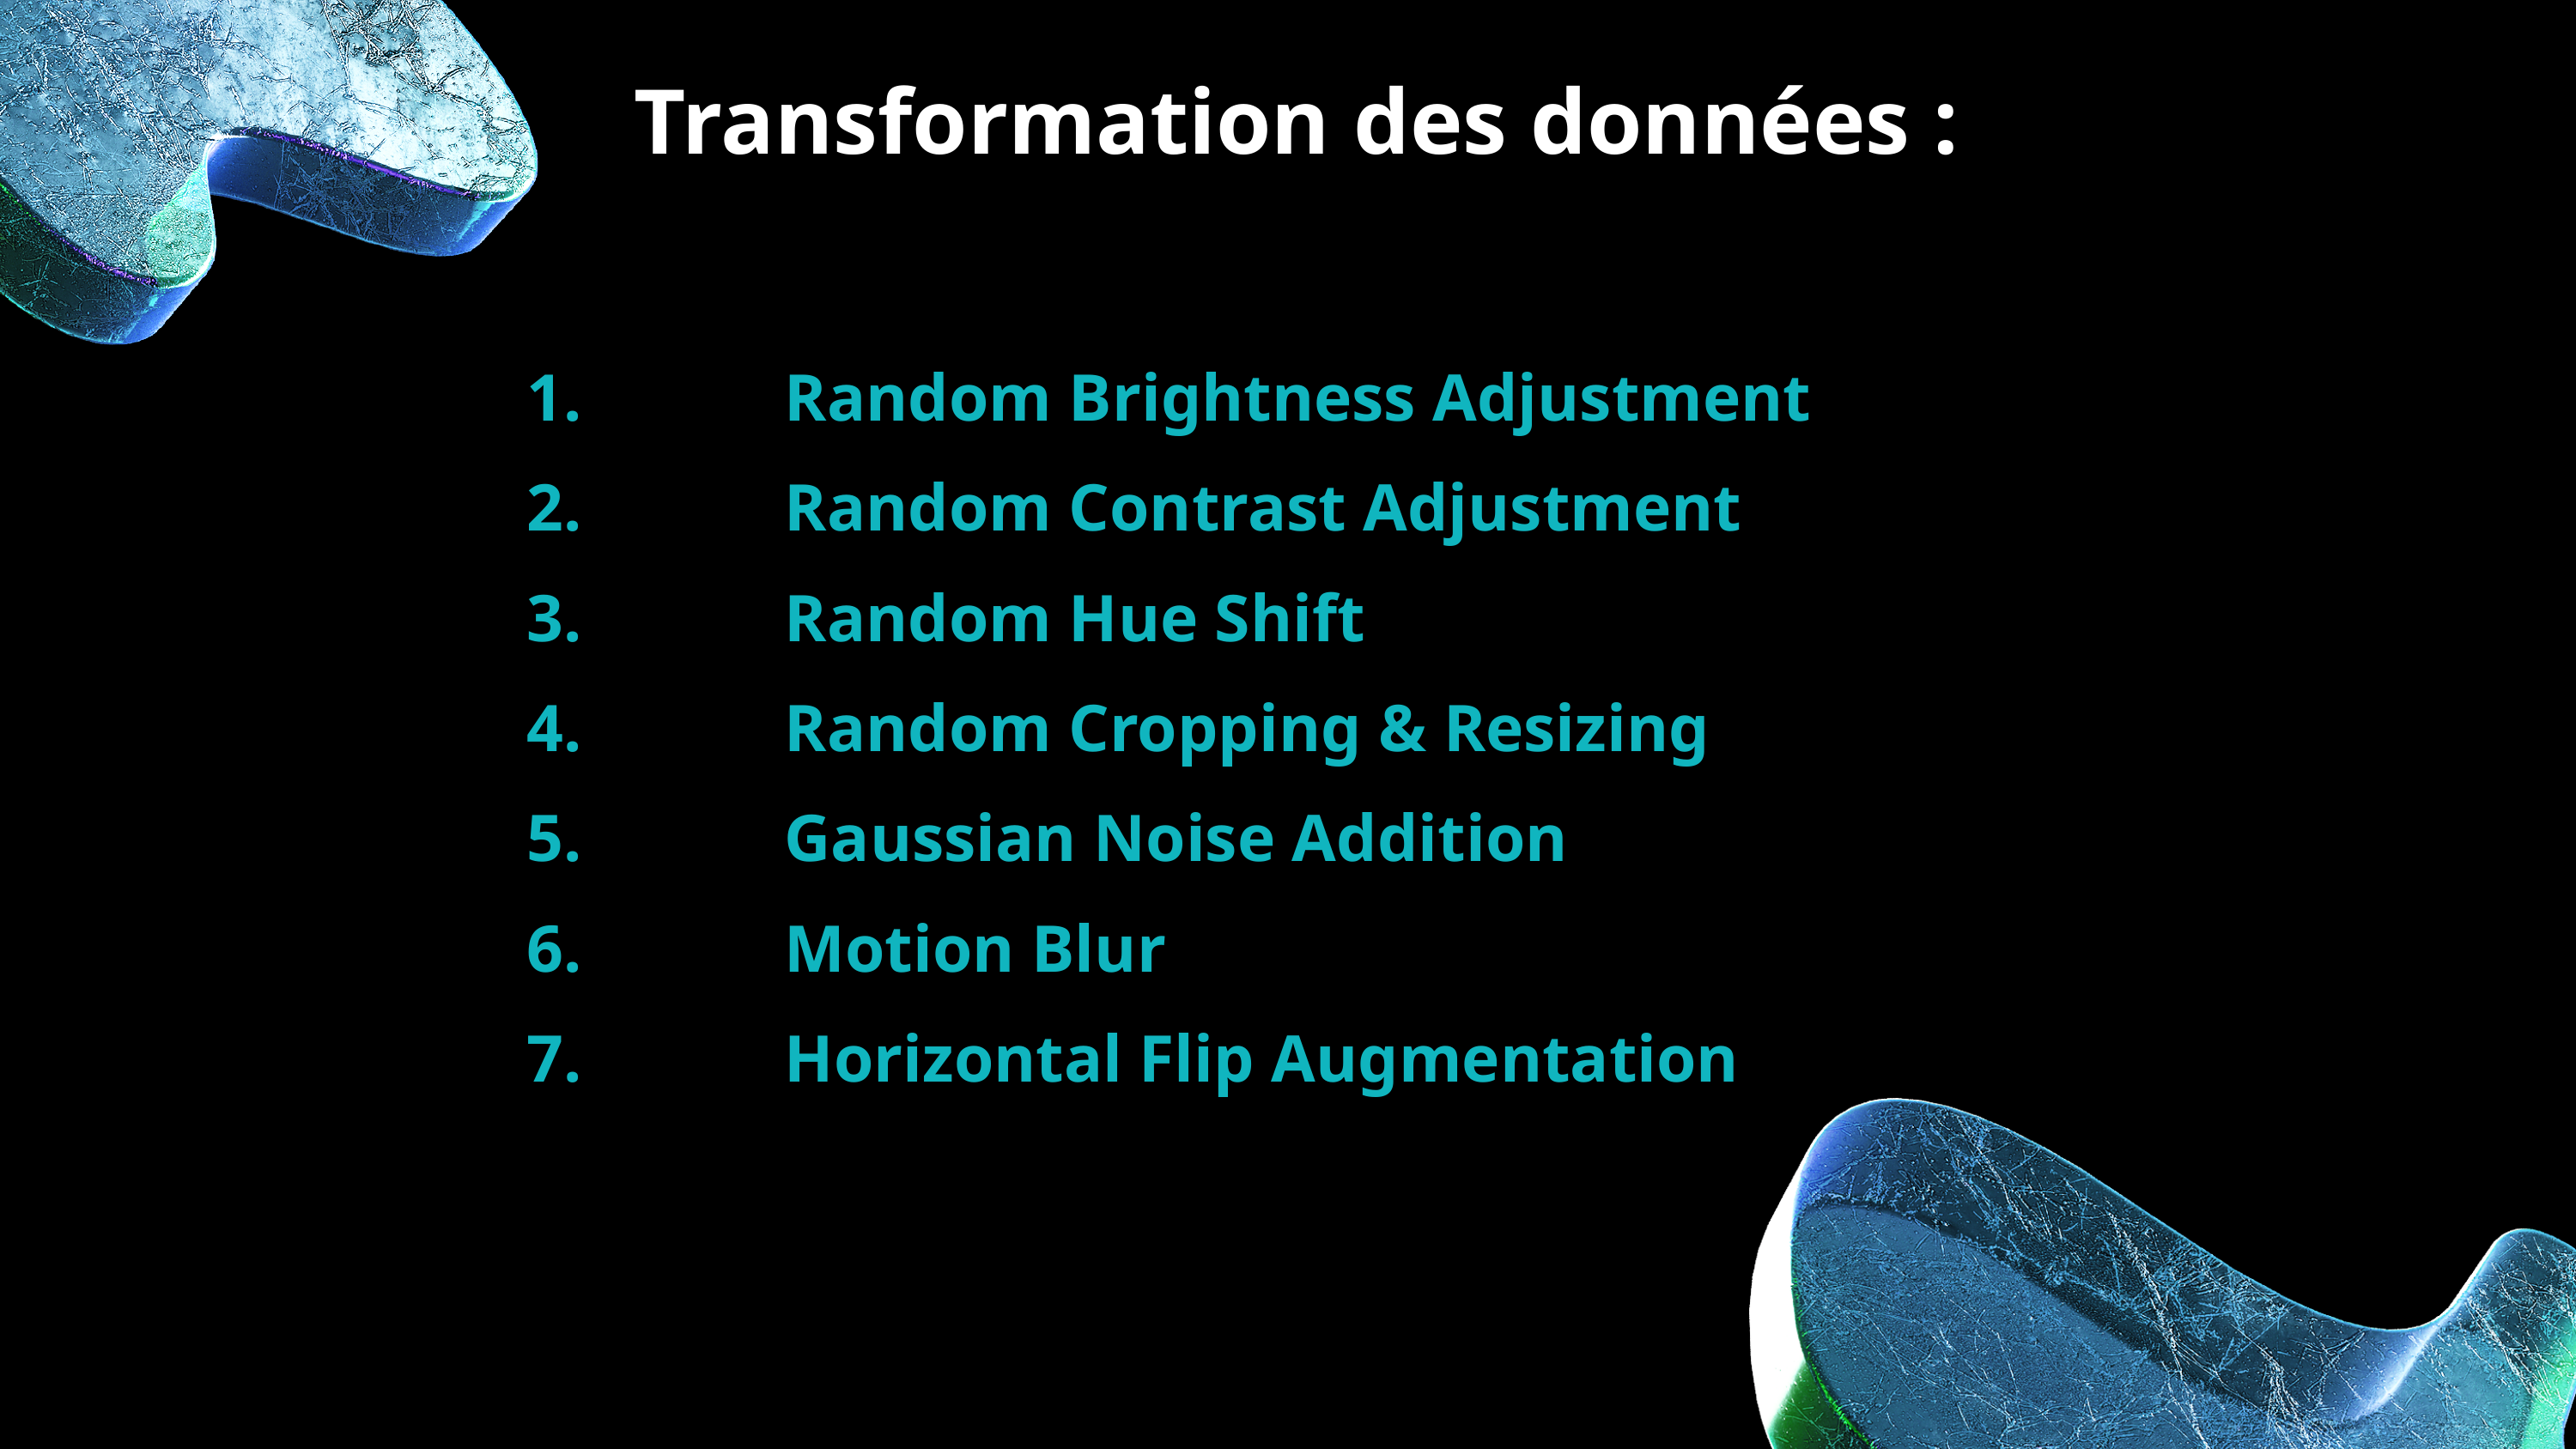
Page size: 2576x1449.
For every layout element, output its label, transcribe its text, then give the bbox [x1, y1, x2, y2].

text_box Transformation des données : [395, 64, 2199, 173]
text_box 1. Random Brightness Adjustment 2. Random Contrast Adjustment 3. Random Hue Shift 4. Random Cropping & Resizing 5. Gaussian Noise Addition 6. Motion Blur 7. Horizontal Flip Augmentation [462, 344, 1944, 1195]
text_box [0, 0, 538, 345]
text_box [1749, 1098, 2576, 1449]
